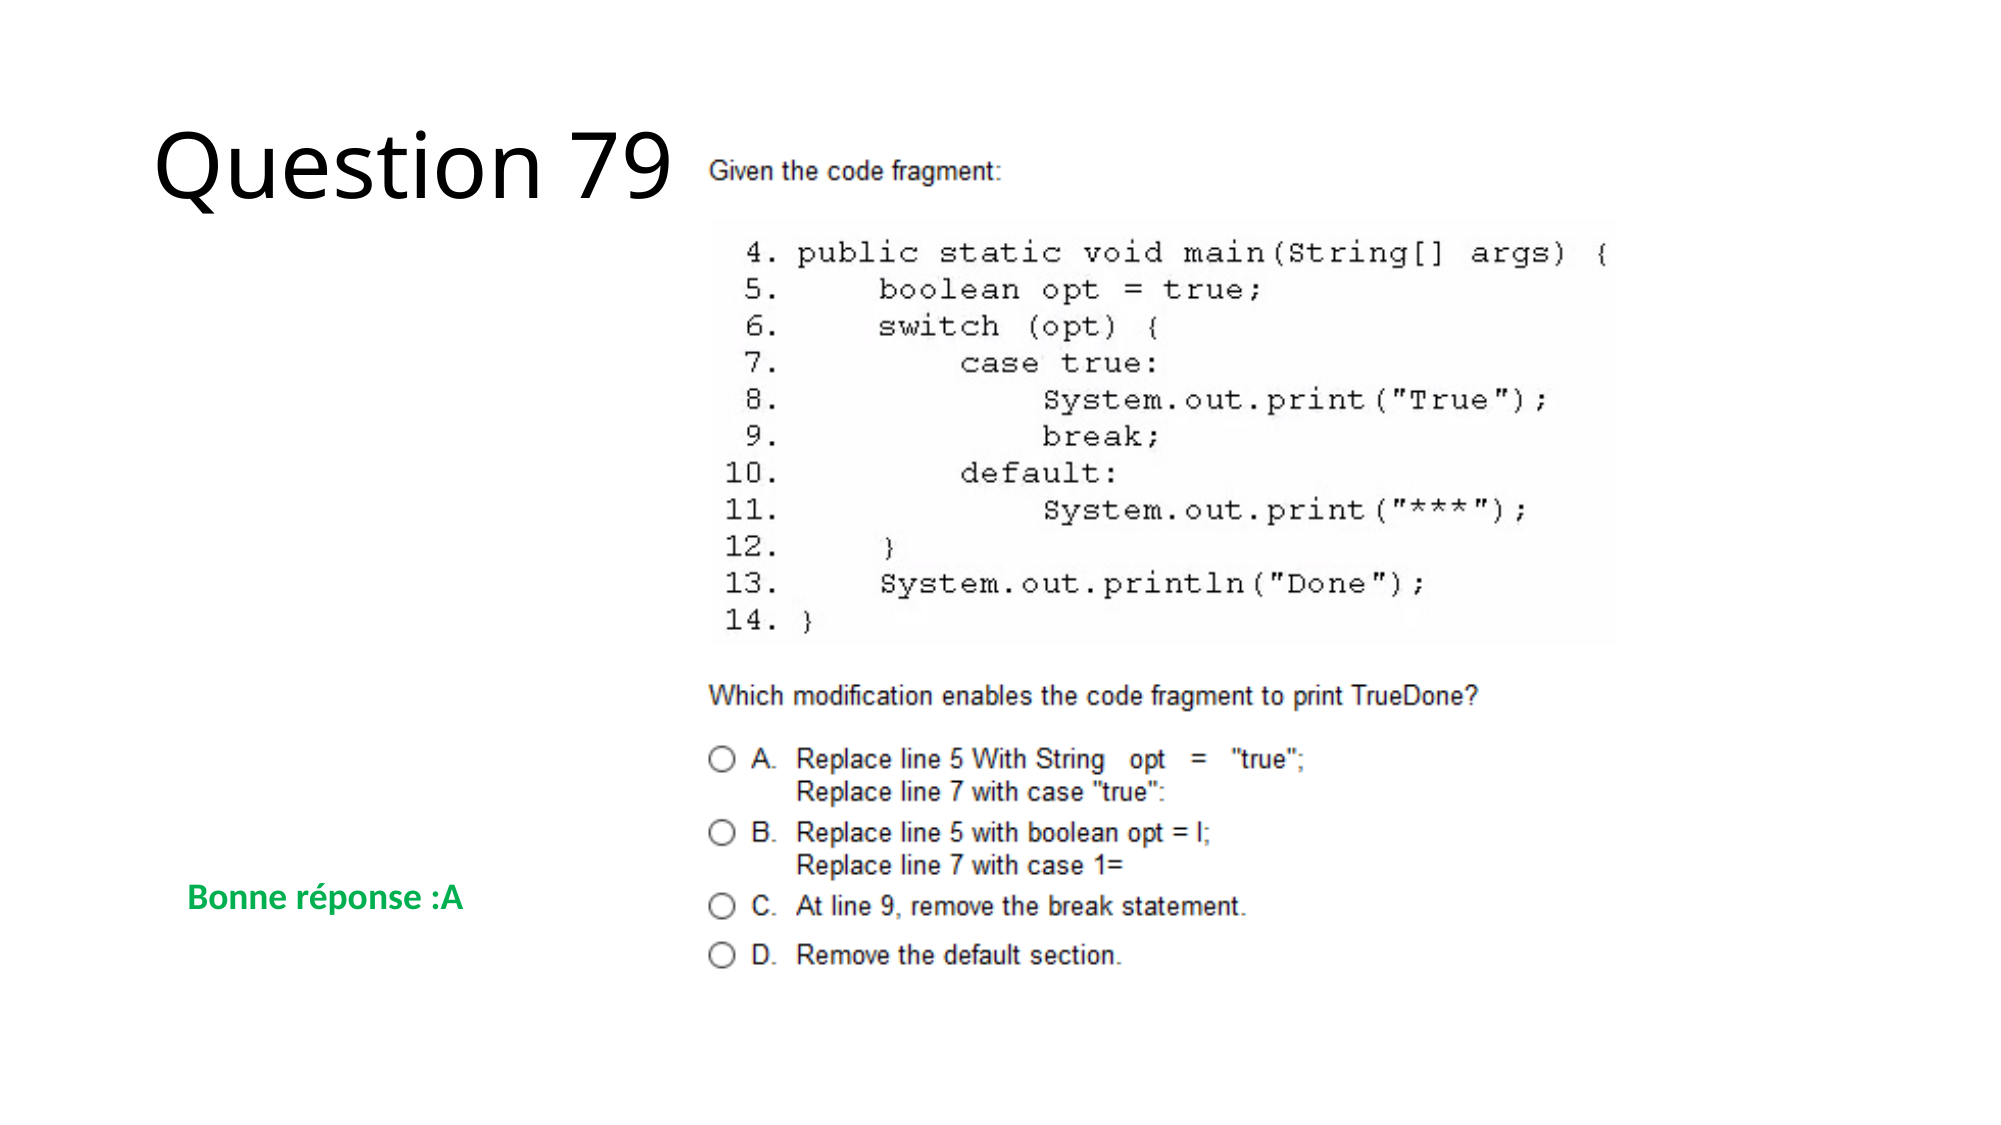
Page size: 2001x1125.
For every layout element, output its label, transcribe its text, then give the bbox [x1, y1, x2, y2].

picture [699, 150, 1632, 975]
title Question 79 [137, 59, 1863, 278]
text_box Bonne réponse :A [172, 864, 597, 925]
